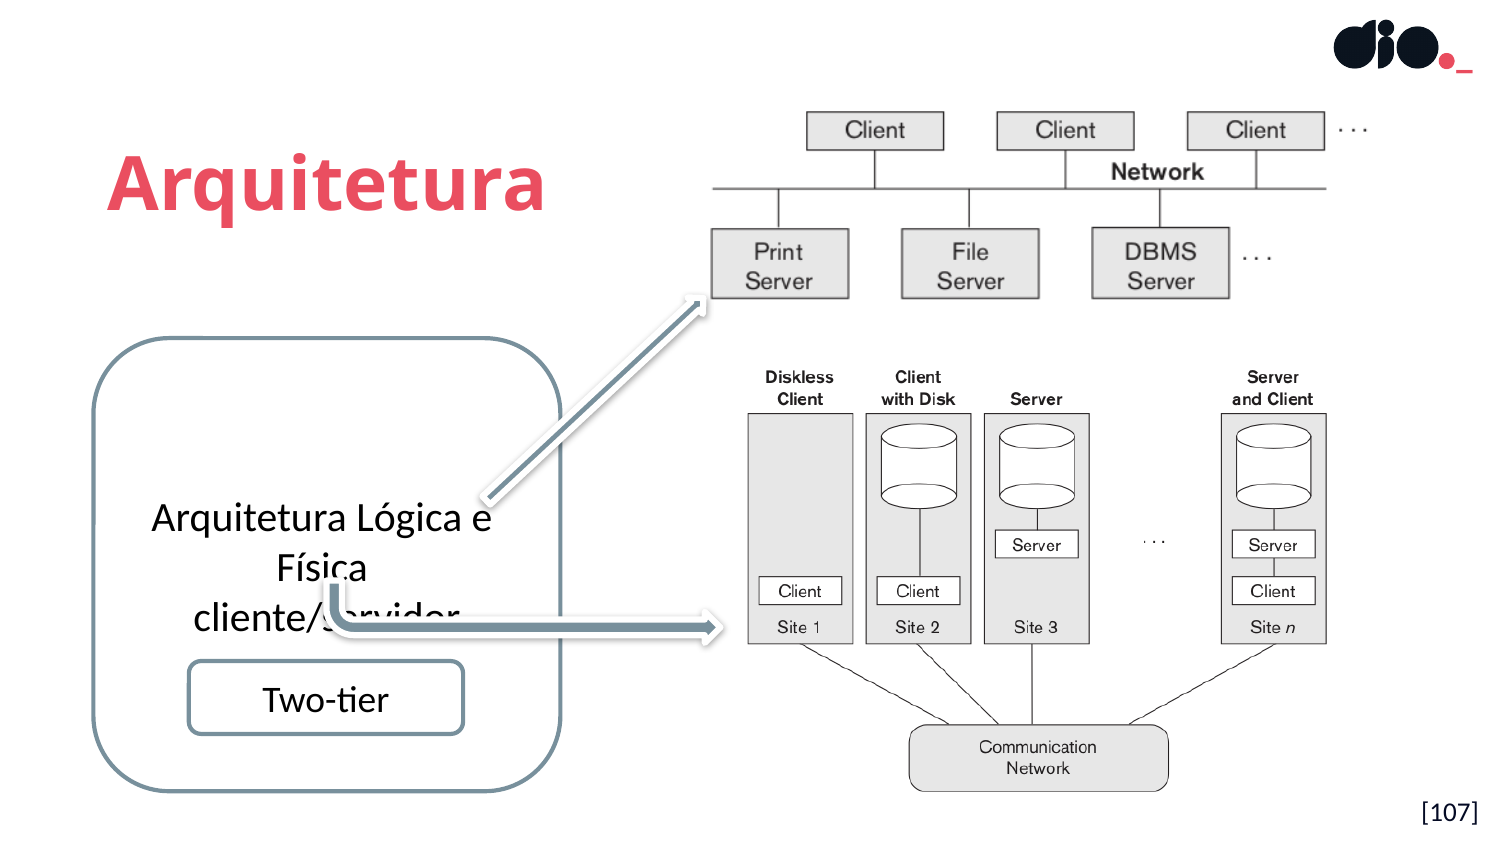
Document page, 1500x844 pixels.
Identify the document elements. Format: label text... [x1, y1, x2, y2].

text_box [323, 577, 707, 646]
text_box Arquitetura [92, 104, 639, 243]
picture [644, 19, 1473, 307]
text_box Arquitetura Lógica e Física cliente/servidor [91, 335, 563, 794]
slide_number [<número>] [1403, 779, 1494, 844]
picture [712, 362, 1378, 817]
text_box Two-tier [186, 658, 466, 737]
text_box [479, 315, 698, 508]
